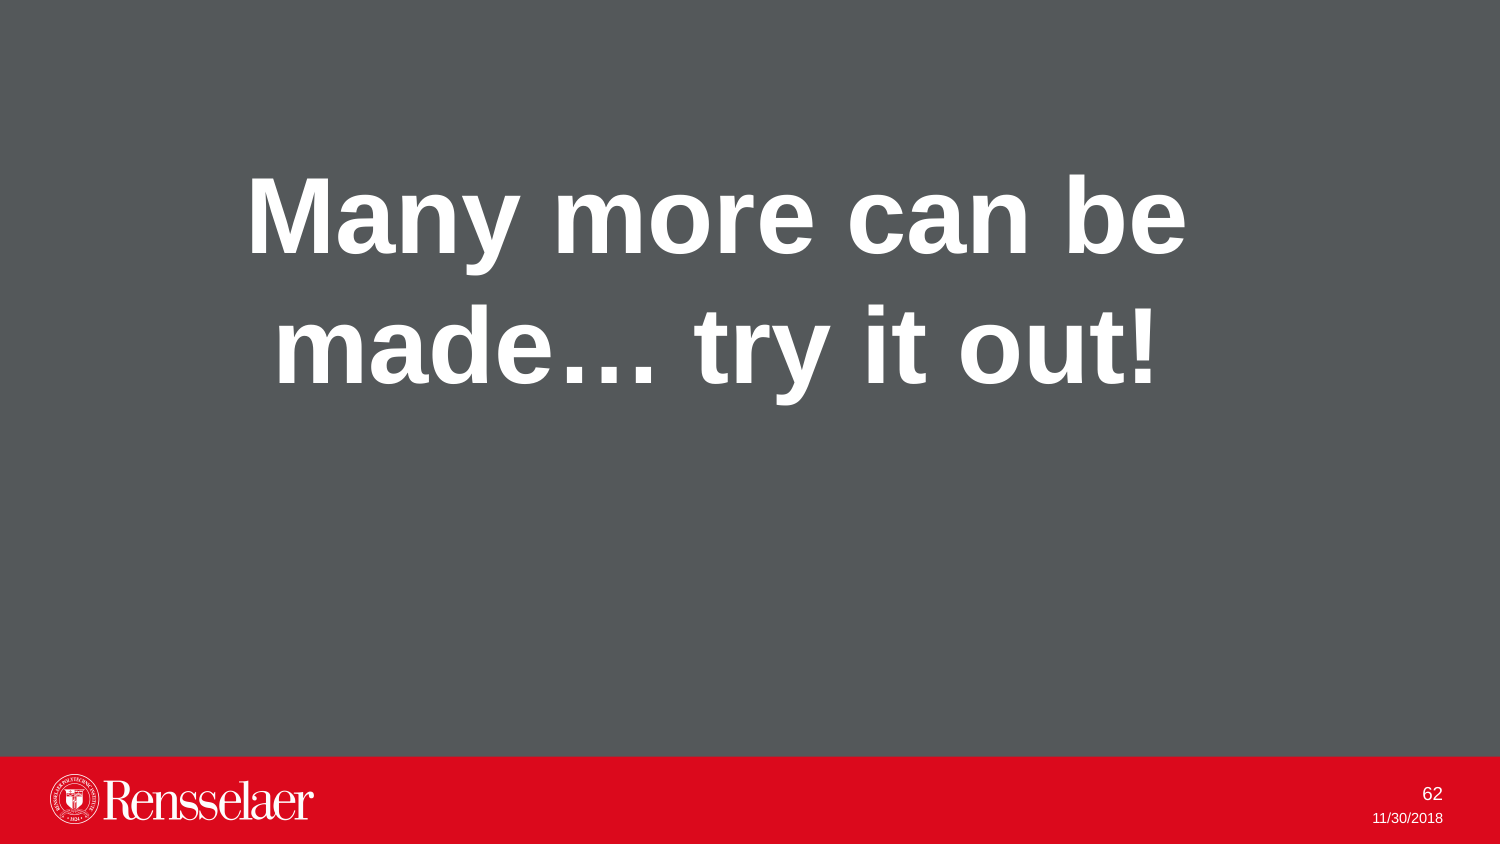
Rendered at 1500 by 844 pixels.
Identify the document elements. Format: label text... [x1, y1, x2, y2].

picture [50, 774, 314, 824]
title Many more can be made… try it out! [35, 137, 1400, 227]
